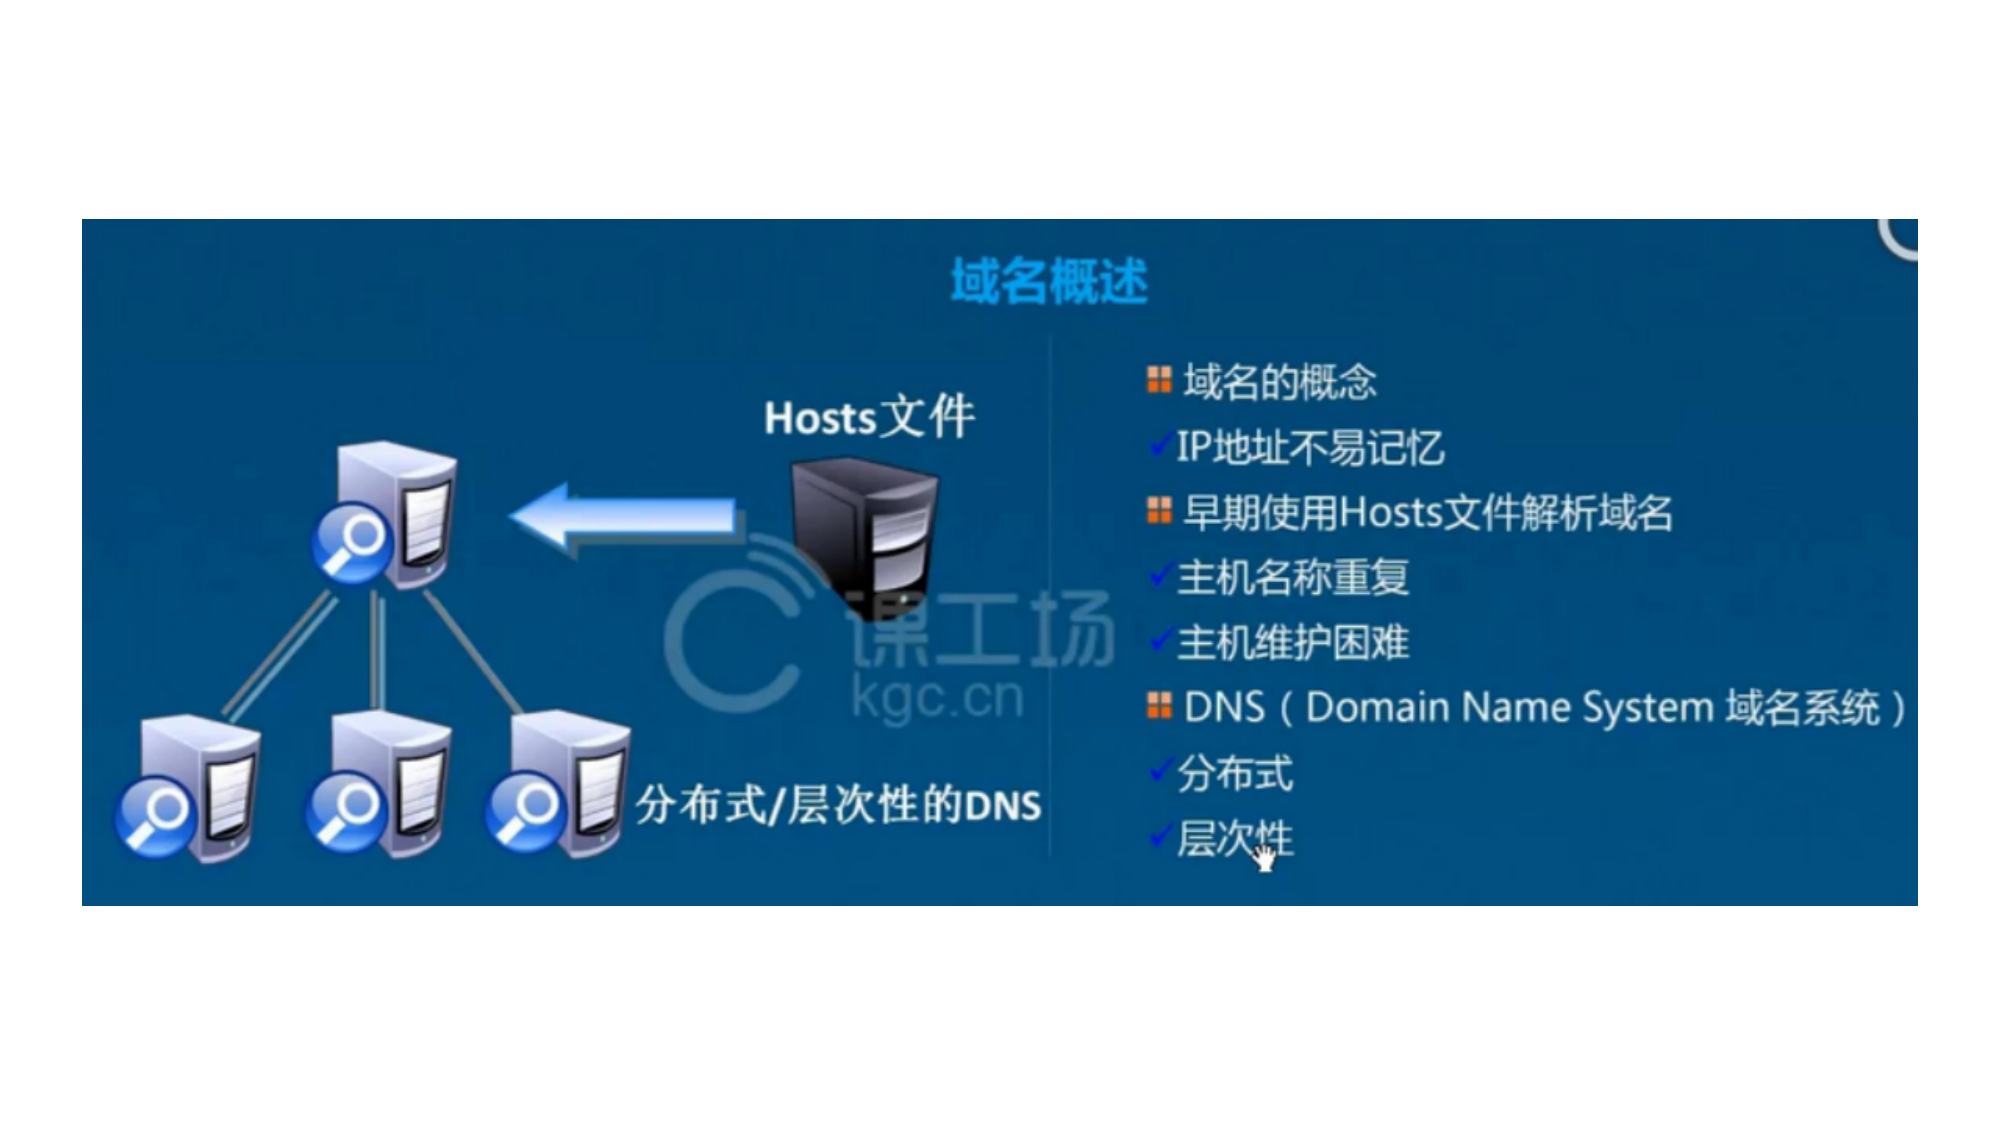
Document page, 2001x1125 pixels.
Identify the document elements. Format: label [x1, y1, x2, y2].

picture [81, 219, 1918, 906]
